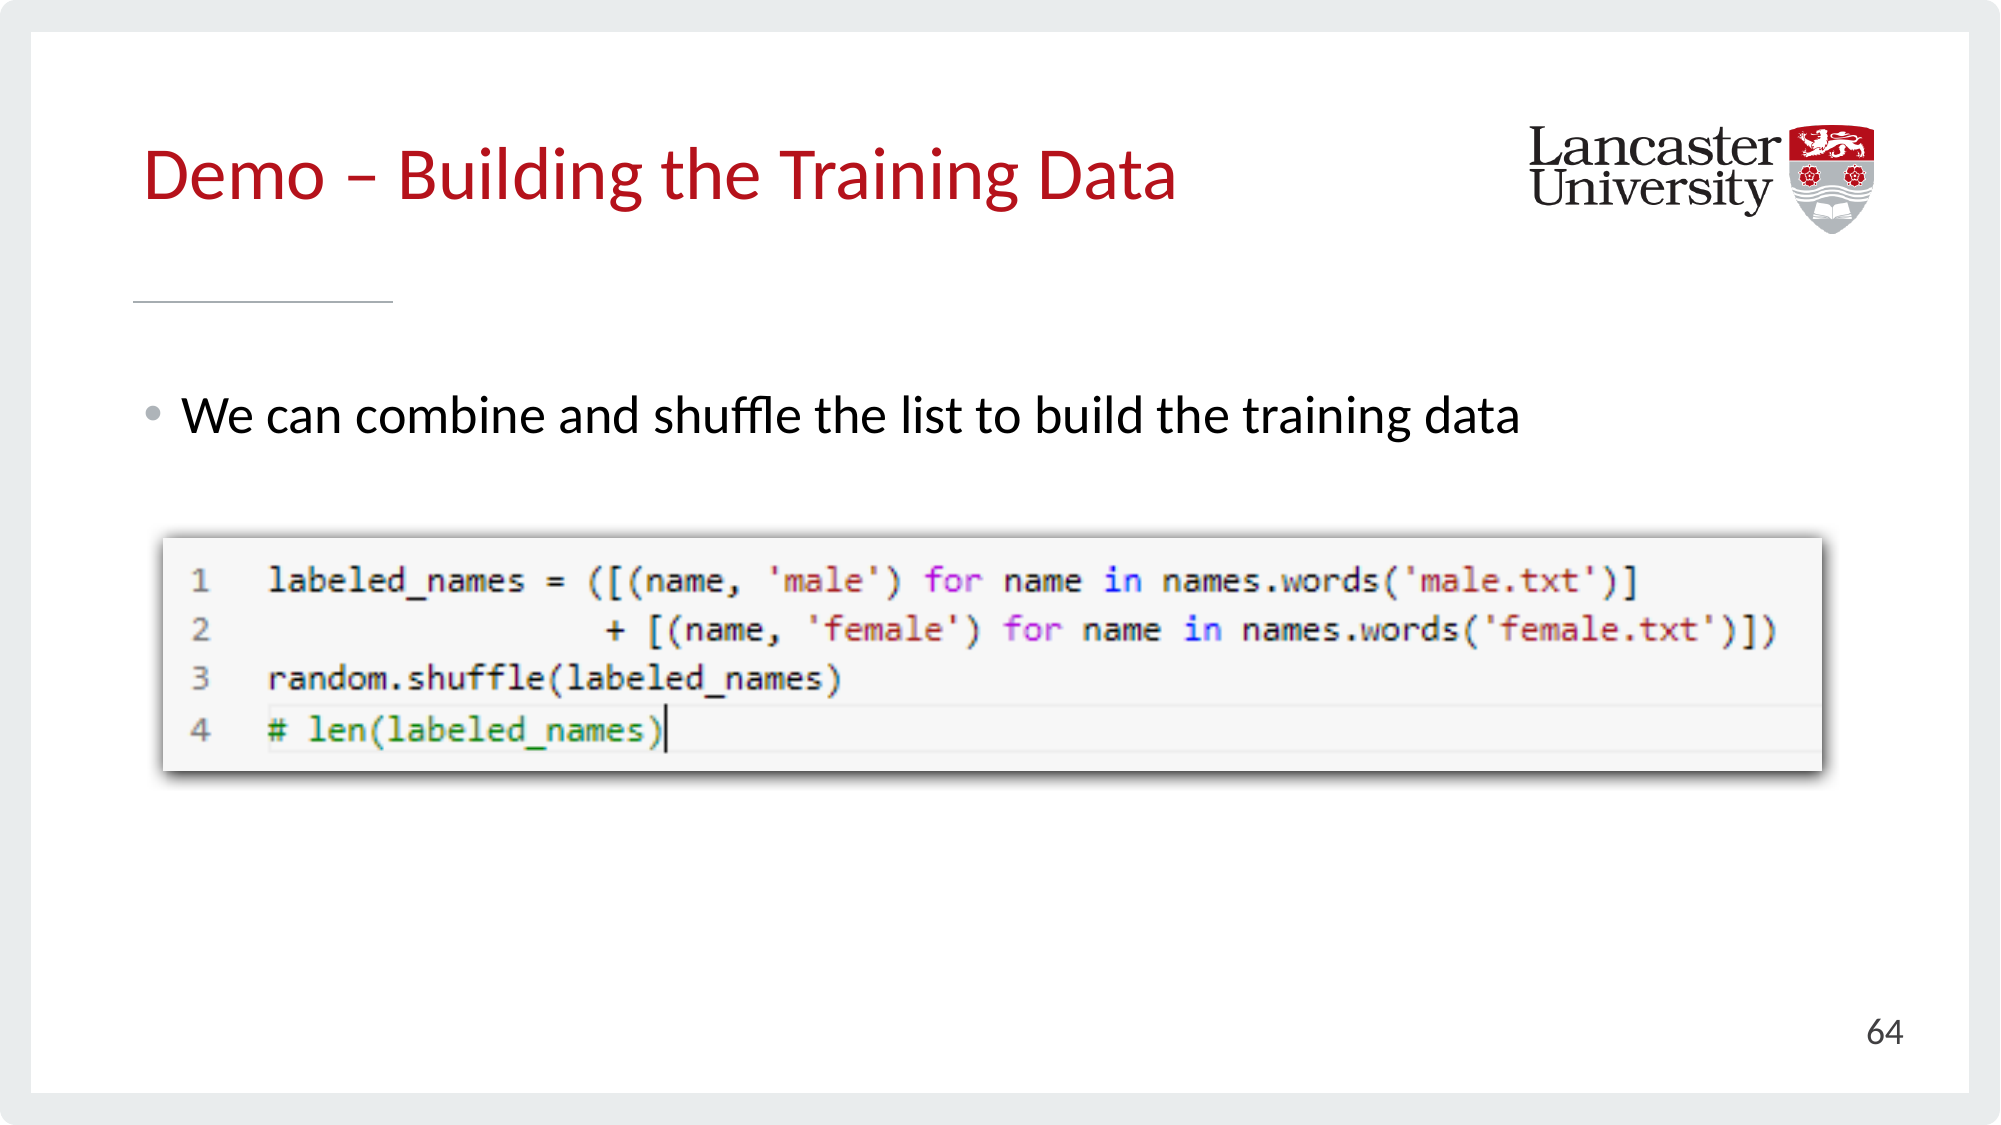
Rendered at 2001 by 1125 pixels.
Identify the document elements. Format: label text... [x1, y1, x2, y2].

title Demo – Building the Training Data [128, 78, 1482, 279]
slide_number 64 [1468, 999, 1919, 1060]
picture [163, 538, 1823, 771]
list We can combine and shuffle the list to build the training data [128, 379, 1738, 1014]
